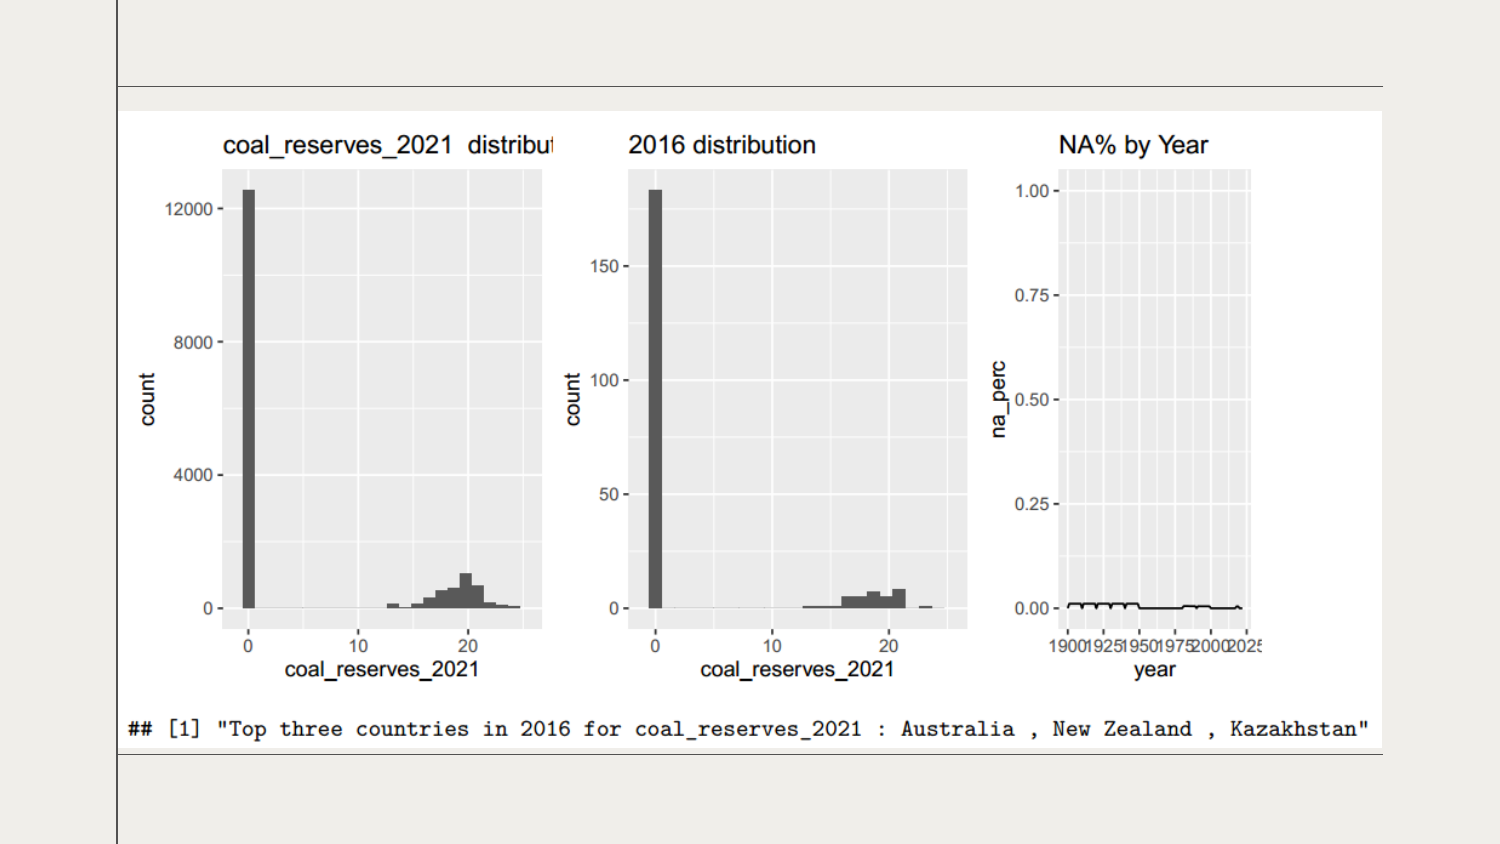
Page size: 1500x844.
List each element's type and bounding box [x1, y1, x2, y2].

picture [117, 111, 1383, 748]
